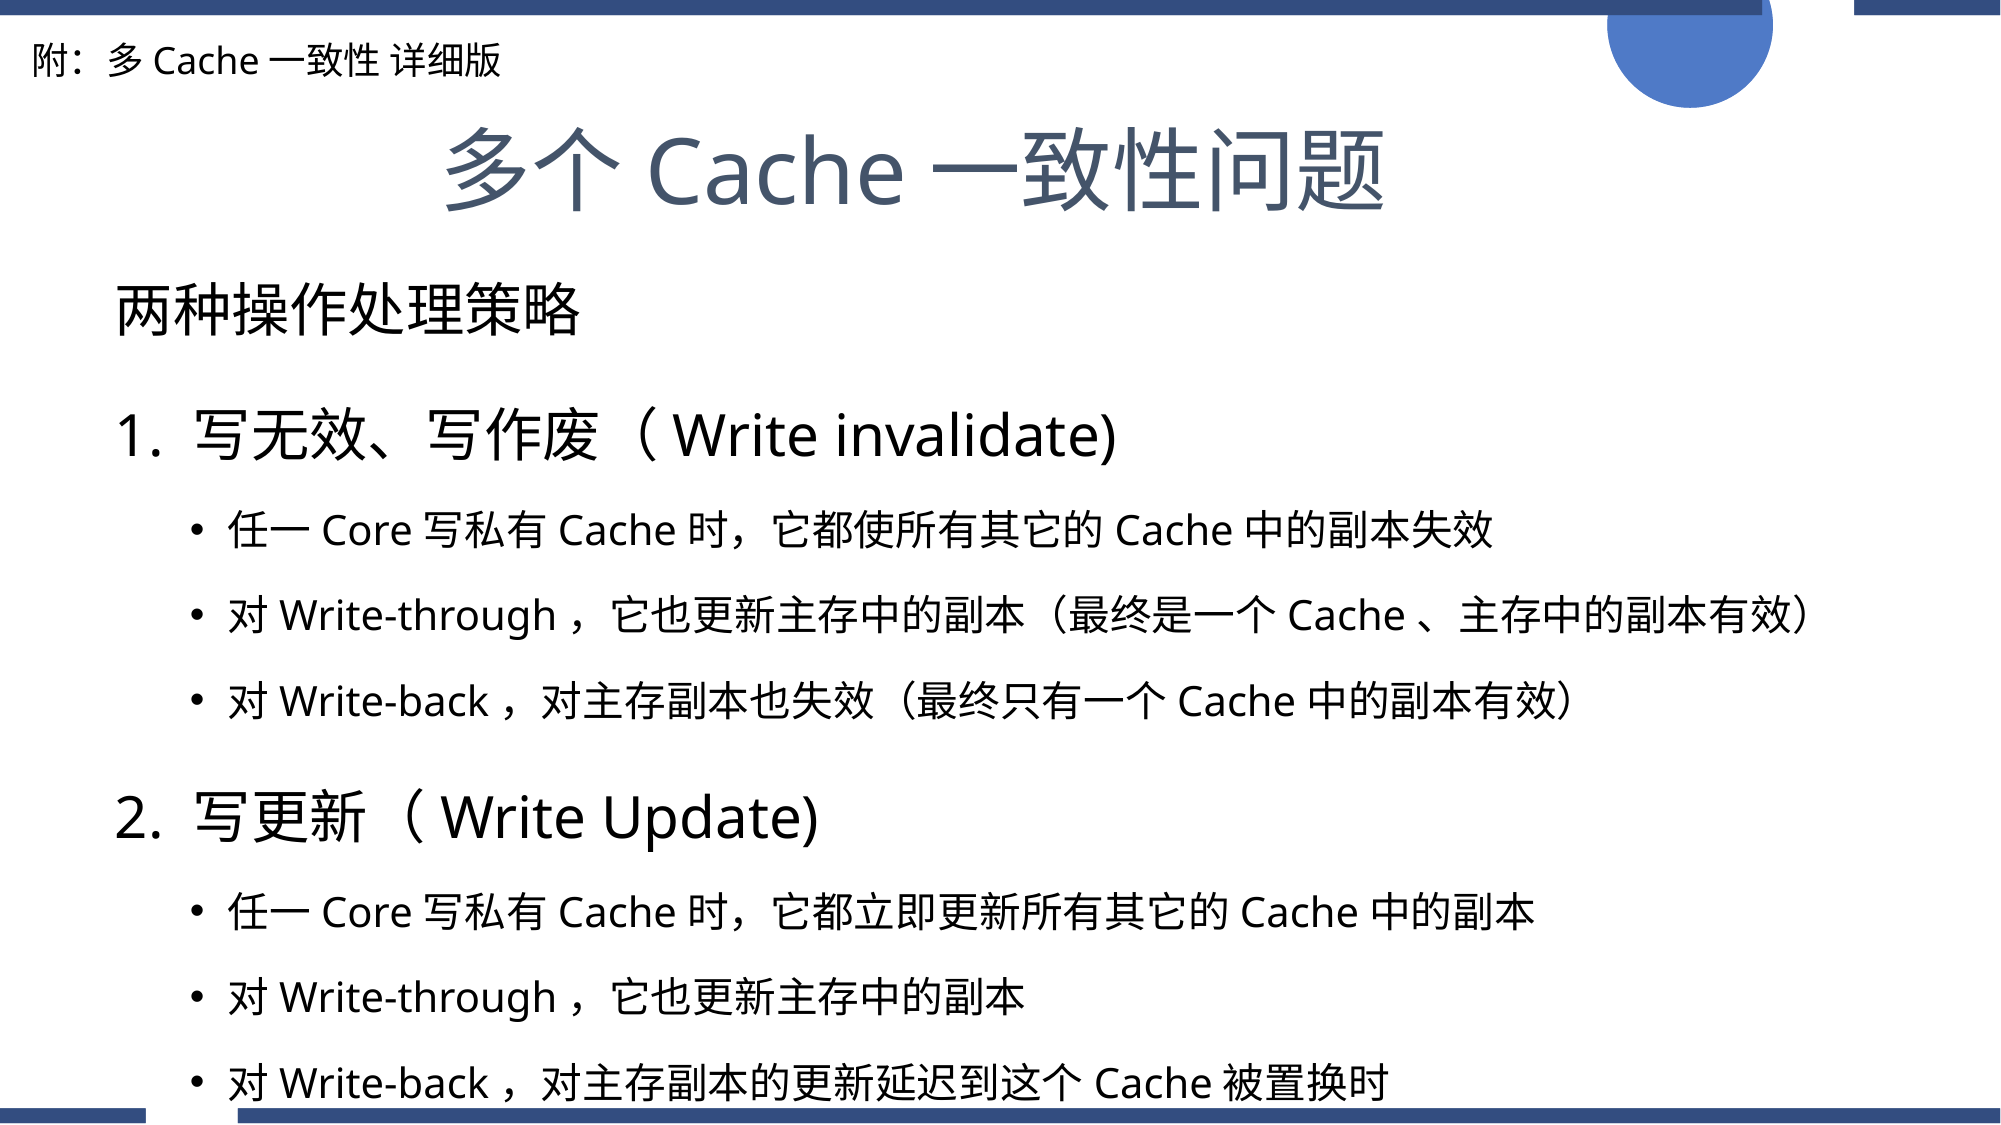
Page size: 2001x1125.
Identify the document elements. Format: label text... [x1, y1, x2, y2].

text_box 附：多Cache一致性 详细版 [16, 29, 518, 90]
list 两种操作处理策略 1. 写无效、写作废（Write invalidate) 任一Core写私有Cache时，它都使所有其它的Cache中的副本失效 对Write-through，它也更新主存中的副本（最终是一个Cache、主存中的副本有效） 对Write-back，对主存副本也失效（最终只有一个Cache中的副本有效） 2. 写更新（Write Update) 任一Core写私有Cache时，它都立即更新所有其它的Cache中的副本 对Write-through，它也更新主存中的副本 对Write-back，对主存副本的更新延迟到这个Cache被置换时 [99, 230, 1893, 1020]
text_box 多个Cache一致性问题 [424, 137, 1700, 231]
